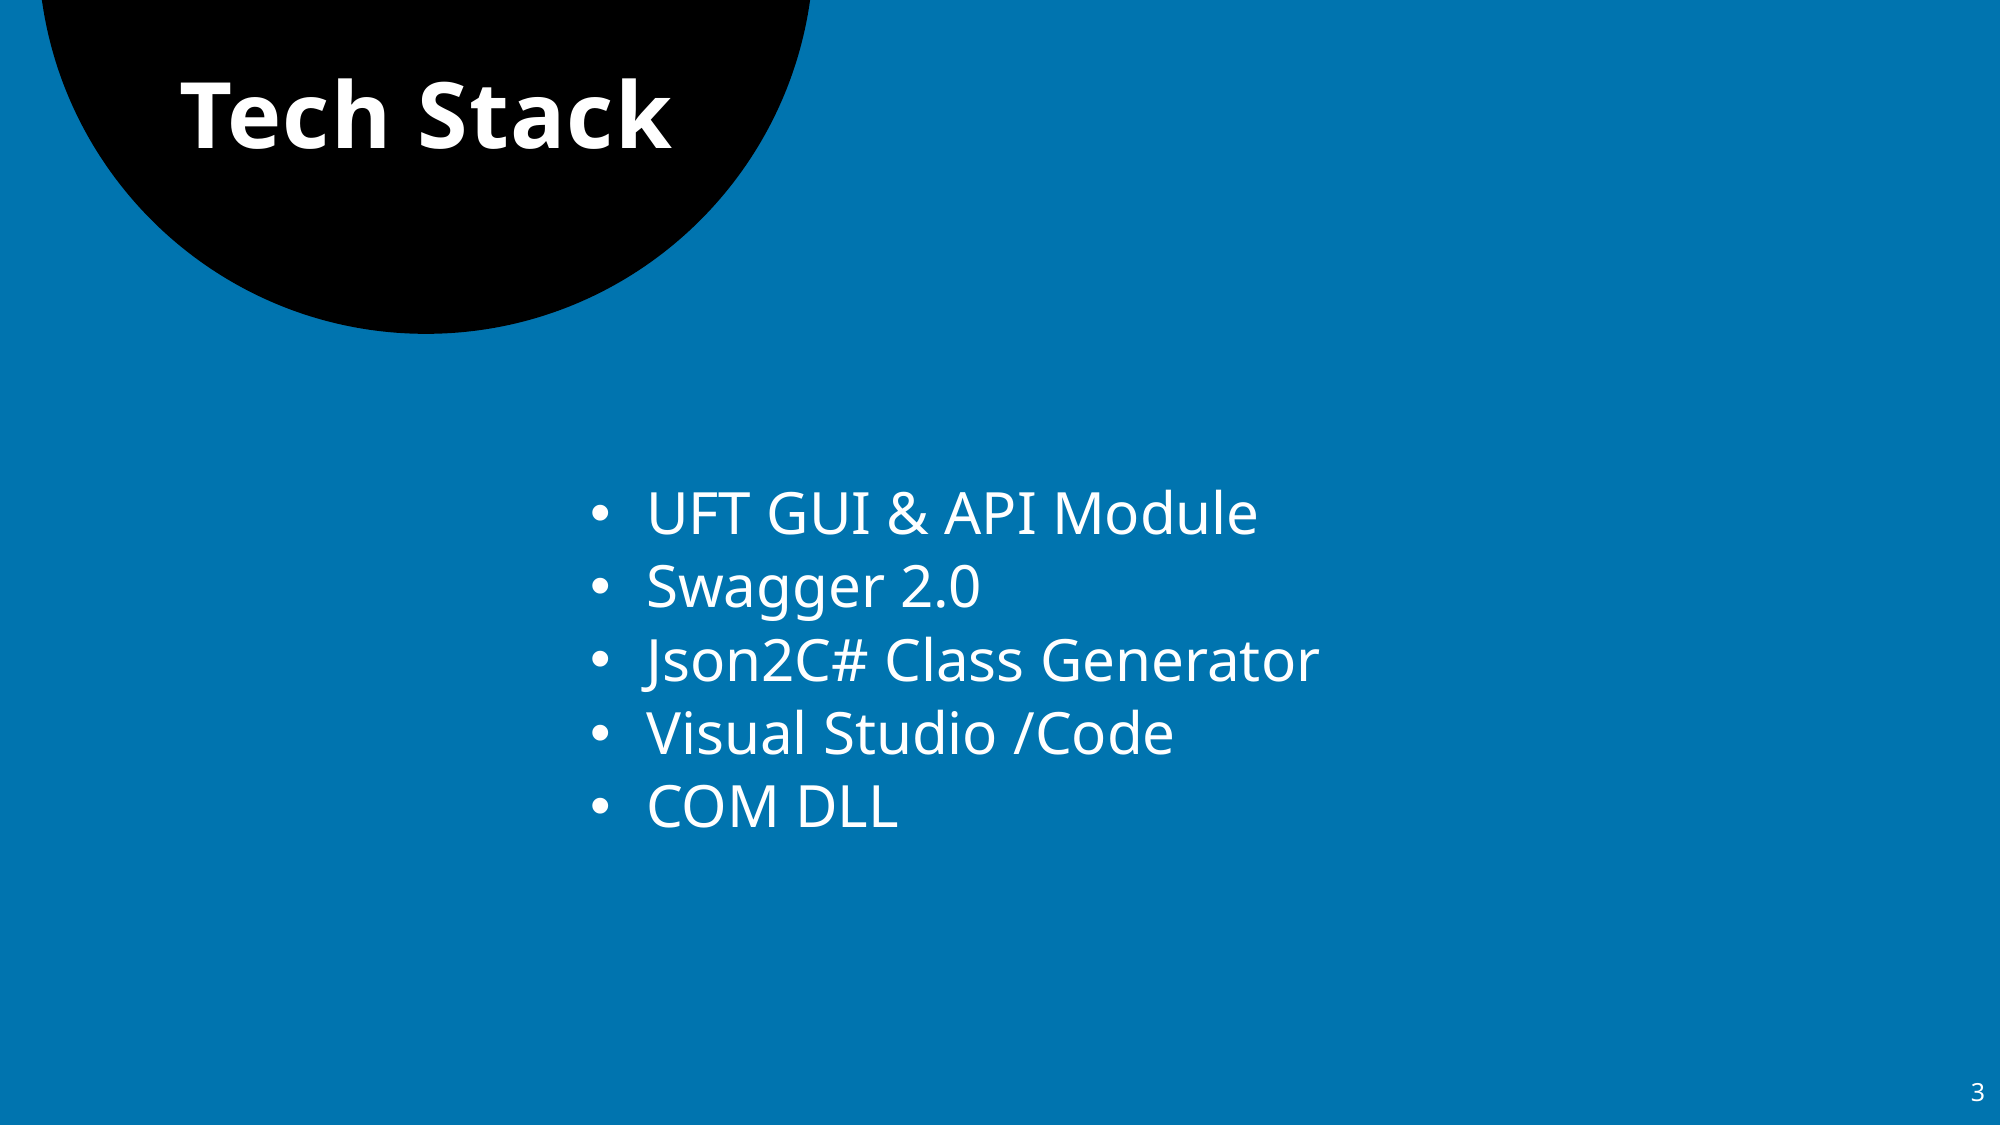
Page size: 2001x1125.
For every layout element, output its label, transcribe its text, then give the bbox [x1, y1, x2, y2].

list UFT GUI & API Module Swagger 2.0 Json2C# Class Generator Visual Studio /Code COM DLL [575, 476, 1506, 852]
text_box [113, 178, 739, 335]
slide_number 3 [1914, 1063, 2000, 1124]
text_box [761, 0, 812, 144]
text_box [40, 0, 91, 144]
title Tech Stack [91, 0, 761, 178]
